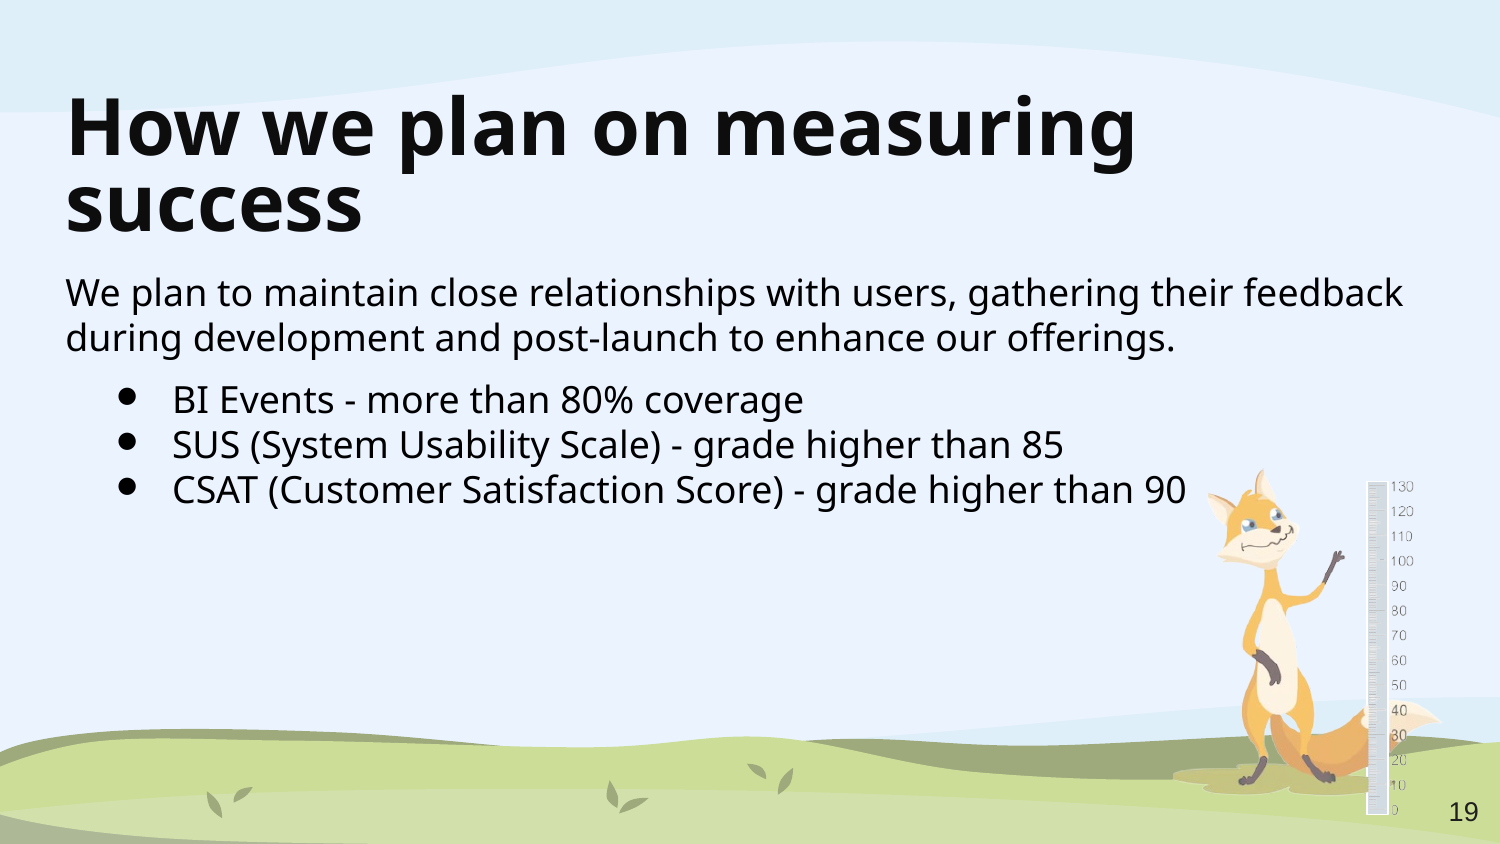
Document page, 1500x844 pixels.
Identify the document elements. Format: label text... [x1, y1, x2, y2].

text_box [606, 779, 649, 814]
text_box BI Events - more than 80% coverage SUS (System Usability Scale) - grade higher than 85 CSAT (Customer Satisfaction Score) - grade higher than 90 [82, 368, 1278, 518]
text_box We plan to maintain close relationships with users, gathering their feedback during development and post-launch to enhance our offerings. [50, 261, 1432, 367]
text_box How we plan on measuring success [50, 86, 1388, 255]
picture [1173, 456, 1448, 819]
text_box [206, 786, 254, 819]
slide_number ‹#› [1403, 779, 1494, 844]
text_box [746, 763, 794, 796]
text_box [0, 0, 1500, 844]
